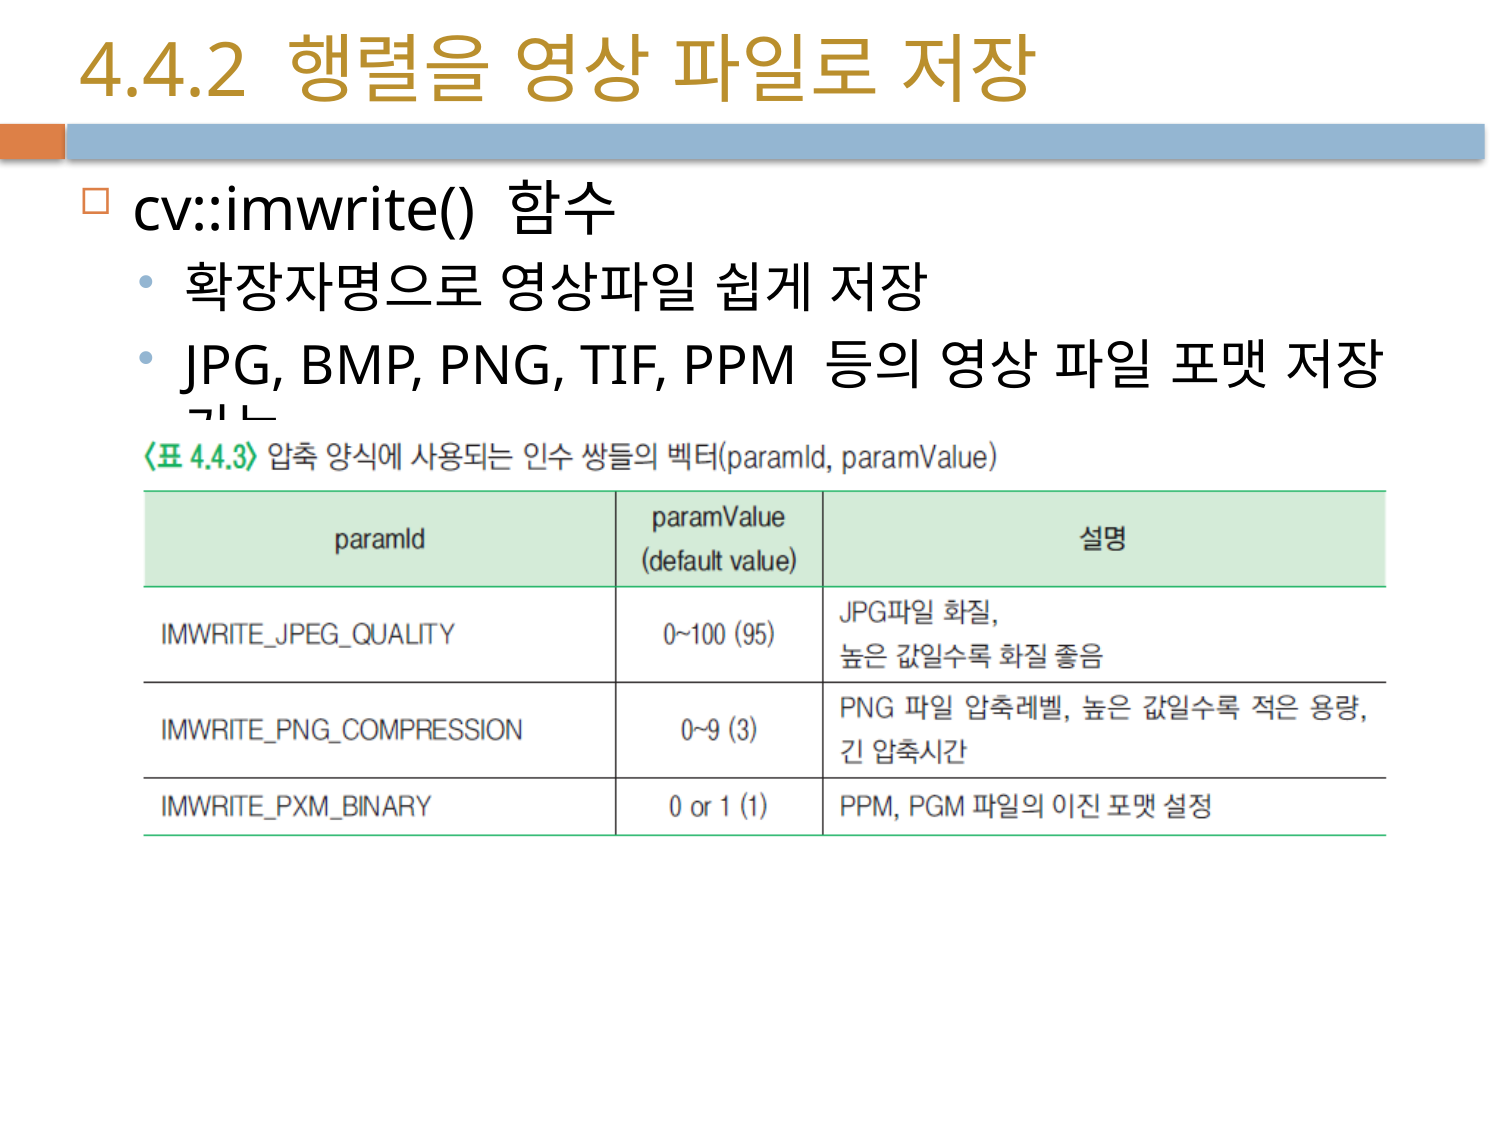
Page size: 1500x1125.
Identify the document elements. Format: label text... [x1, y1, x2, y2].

list cv::imwrite() 함수 확장자명으로 영상파일 쉽게 저장 JPG, BMP, PNG, TIF, PPM 등의 영상 파일 포맷 저장 가능 [64, 162, 1471, 1049]
picture [135, 420, 1404, 848]
title 4.4.2 행렬을 영상 파일로 저장 [64, 7, 1471, 126]
